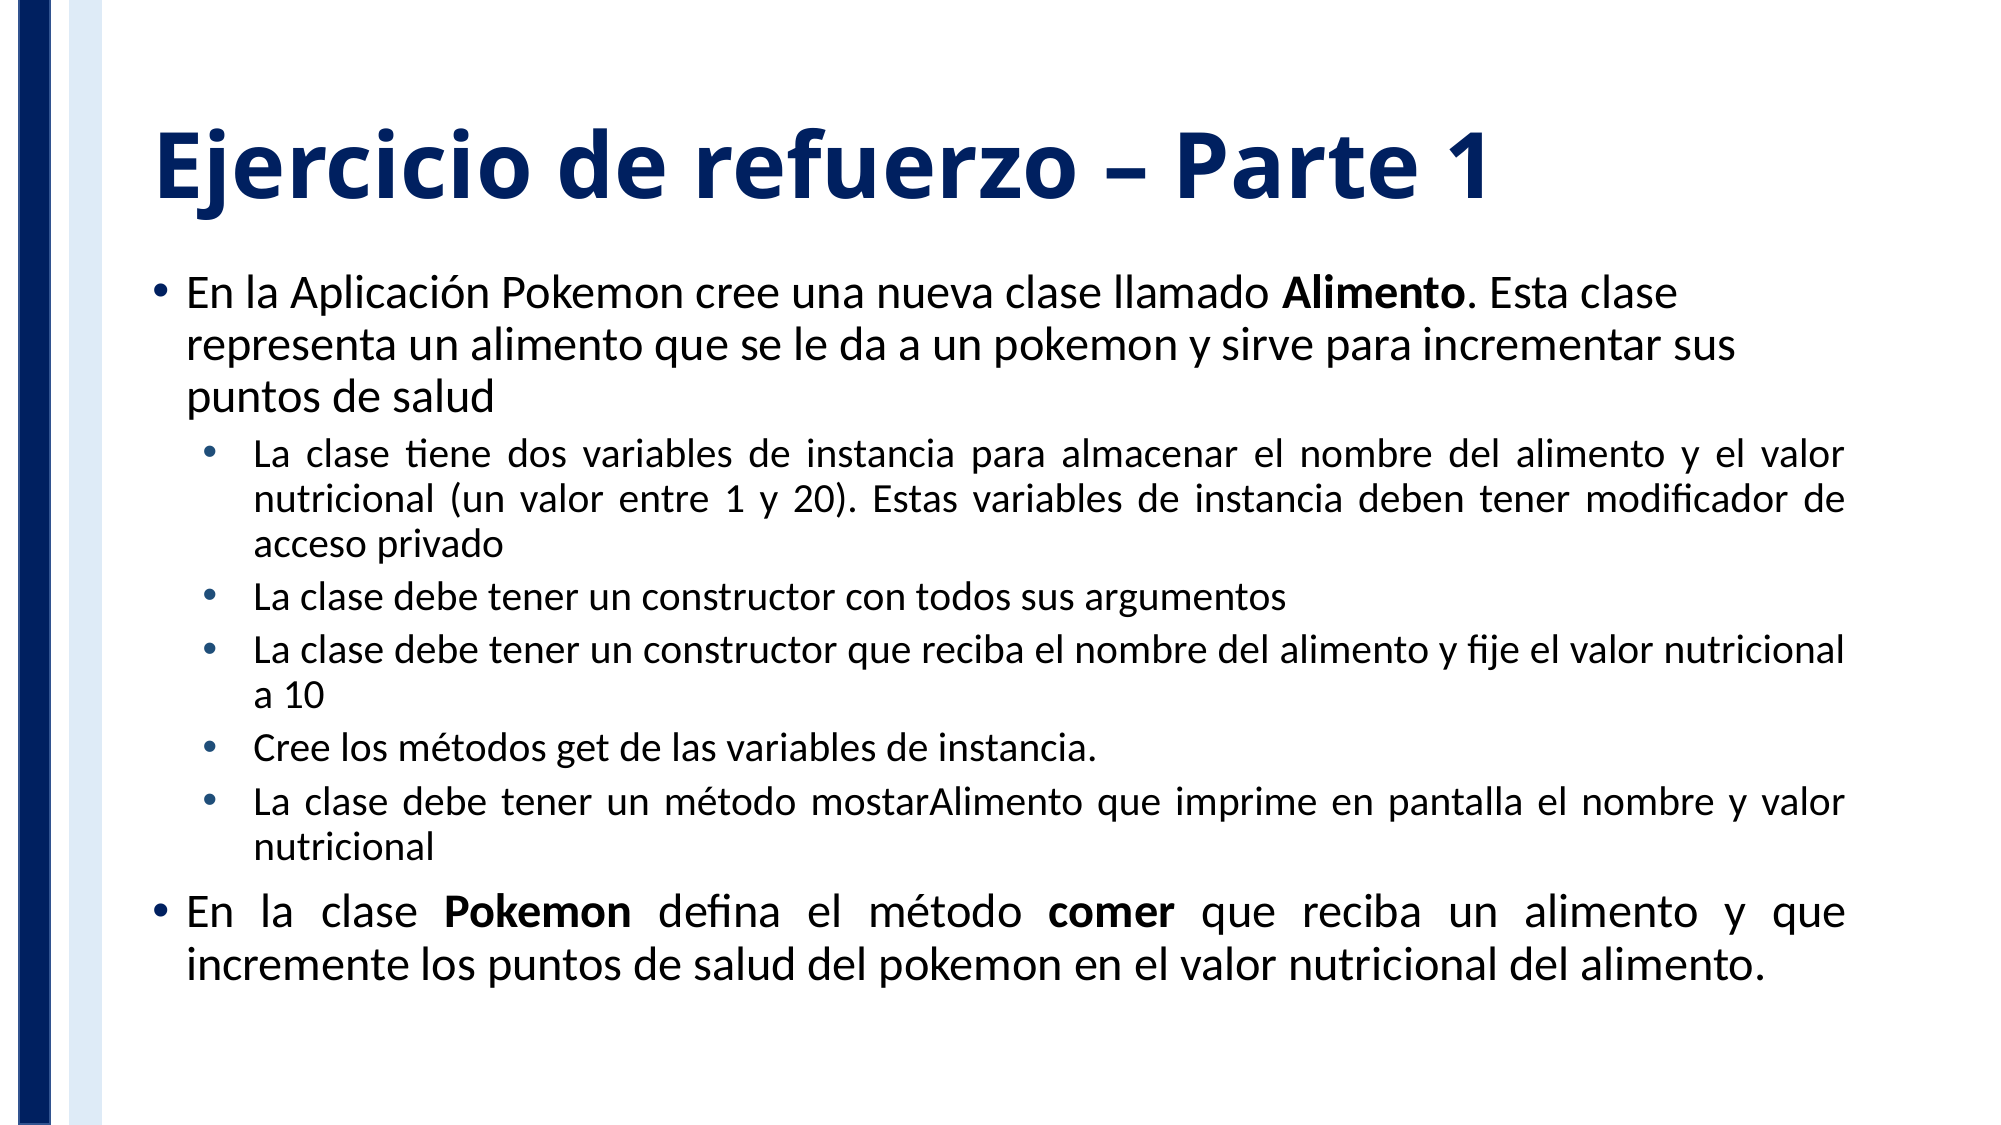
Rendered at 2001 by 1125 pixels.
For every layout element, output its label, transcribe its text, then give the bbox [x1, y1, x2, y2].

title Ejercicio de refuerzo – Parte 1 [137, 59, 1863, 259]
list En la Aplicación Pokemon cree una nueva clase llamado Alimento. Esta clase representa un alimento que se le da a un pokemon y sirve para incrementar sus puntos de salud La clase tiene dos variables de instancia para almacenar el nombre del alimento y el valor nutricional (un valor entre 1 y 20). Estas variables de instancia deben tener modificador de acceso privado La clase debe tener un constructor con todos sus argumentos La clase debe tener un constructor que reciba el nombre del alimento y fije el valor nutricional a 10 Cree los métodos get de las variables de instancia. La clase debe tener un método mostarAlimento que imprime en pantalla el nombre y valor nutricional En la clase Pokemon defina el método comer que reciba un alimento y que incremente los puntos de salud del pokemon en el valor nutricional del alimento. [137, 259, 1863, 1014]
